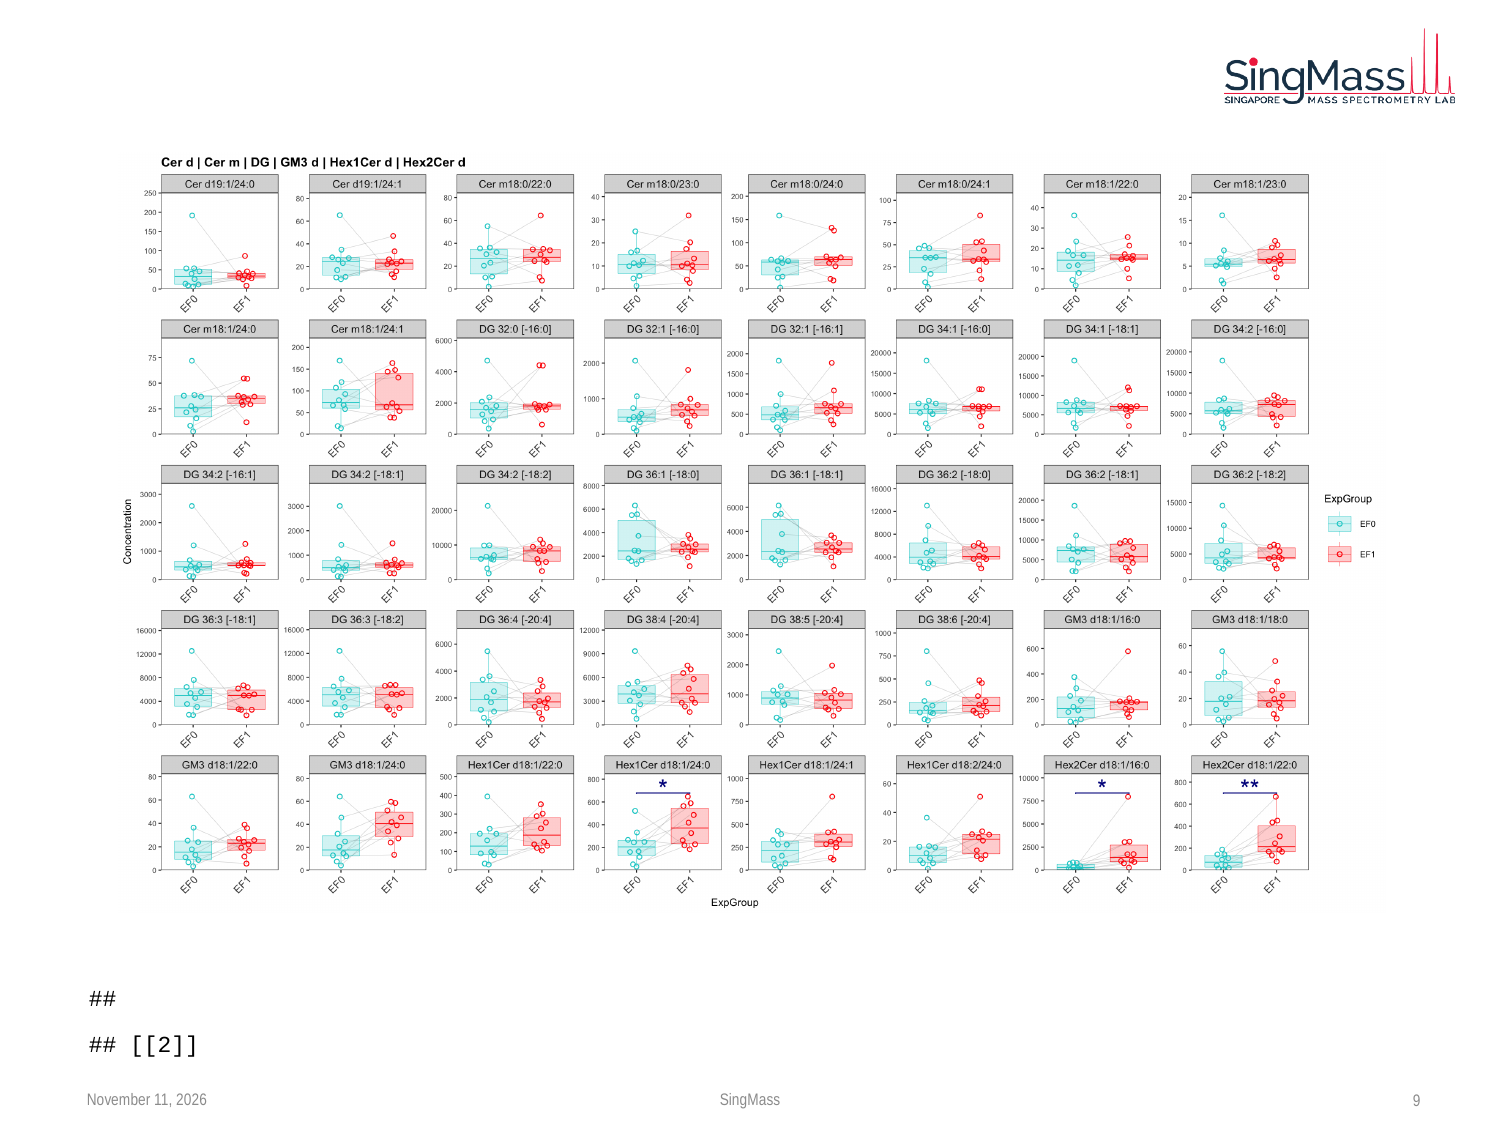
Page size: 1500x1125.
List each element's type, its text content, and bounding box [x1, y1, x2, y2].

footer SingMass [496, 1083, 1004, 1114]
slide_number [71, 1083, 410, 1114]
picture [1224, 28, 1455, 104]
slide_number ‹#› [1098, 1085, 1436, 1115]
picture [118, 151, 1386, 913]
list ## ## [[2]] [73, 931, 1436, 1065]
